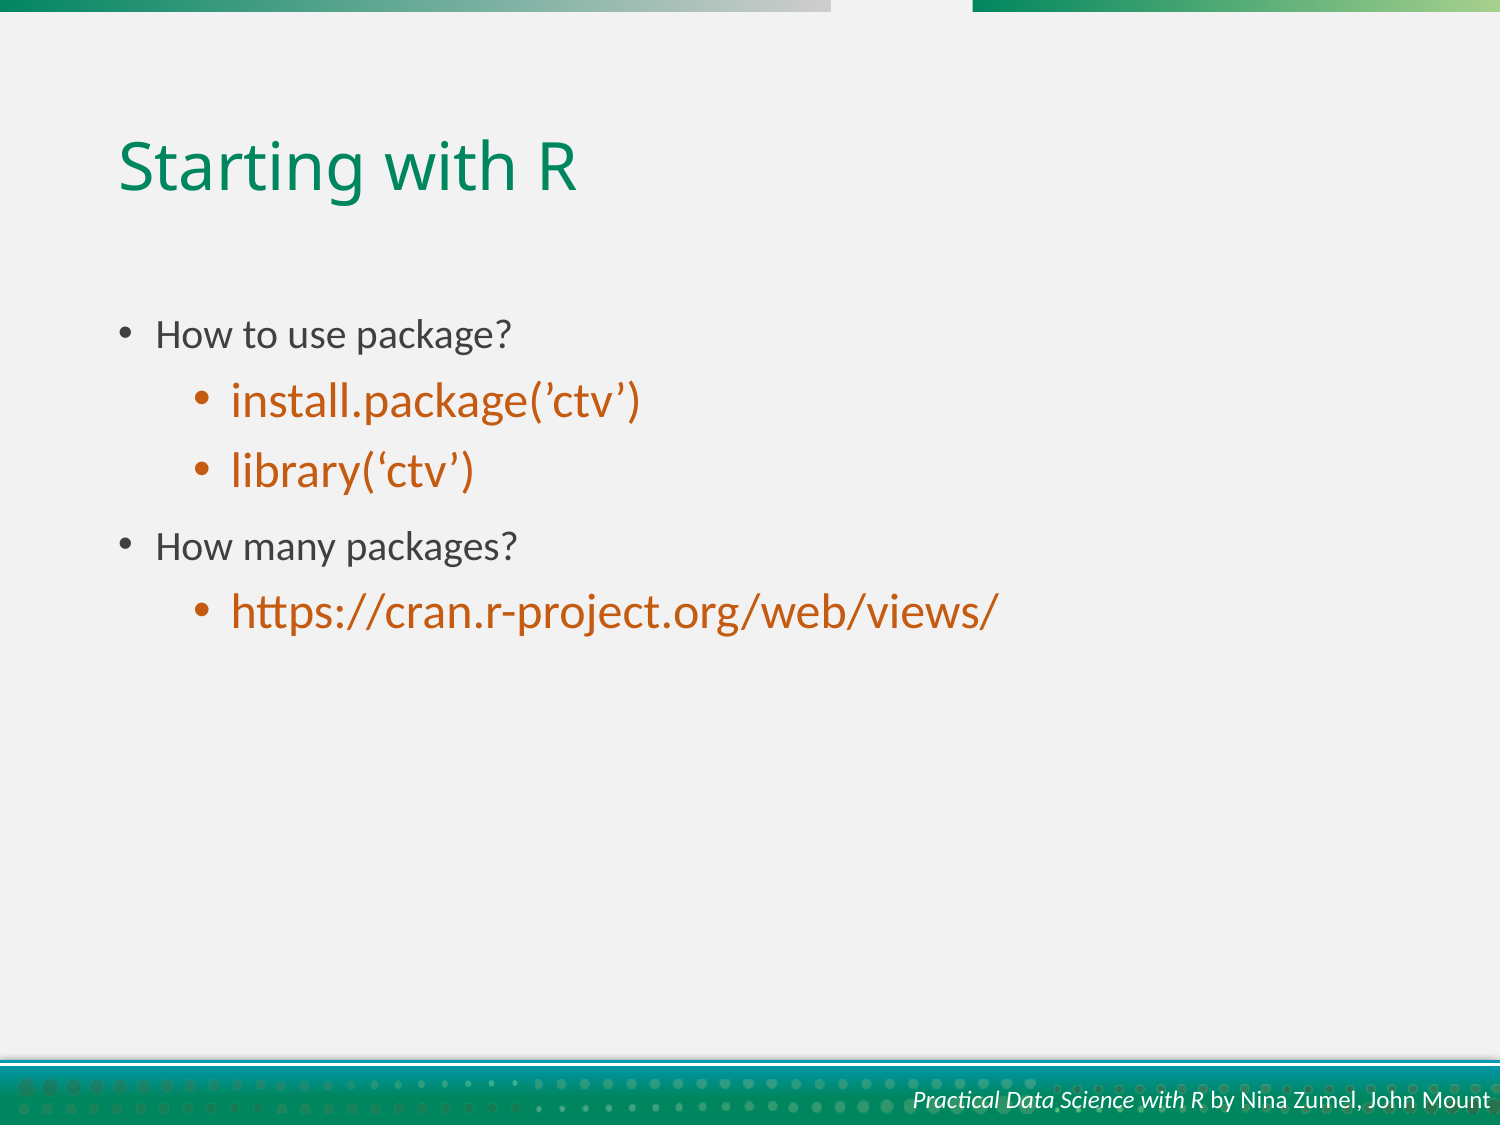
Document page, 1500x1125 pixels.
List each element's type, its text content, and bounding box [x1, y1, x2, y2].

picture [1052, 1084, 1500, 1114]
title Starting with R [103, 59, 1397, 278]
text_box Practical Data Science with R by Nina Zumel, John Mount [539, 1076, 1500, 1121]
list How to use package? install.package(’ctv’) library(‘ctv’) How many packages? https://cran.r-project.org/web/views/ [103, 299, 1397, 1014]
